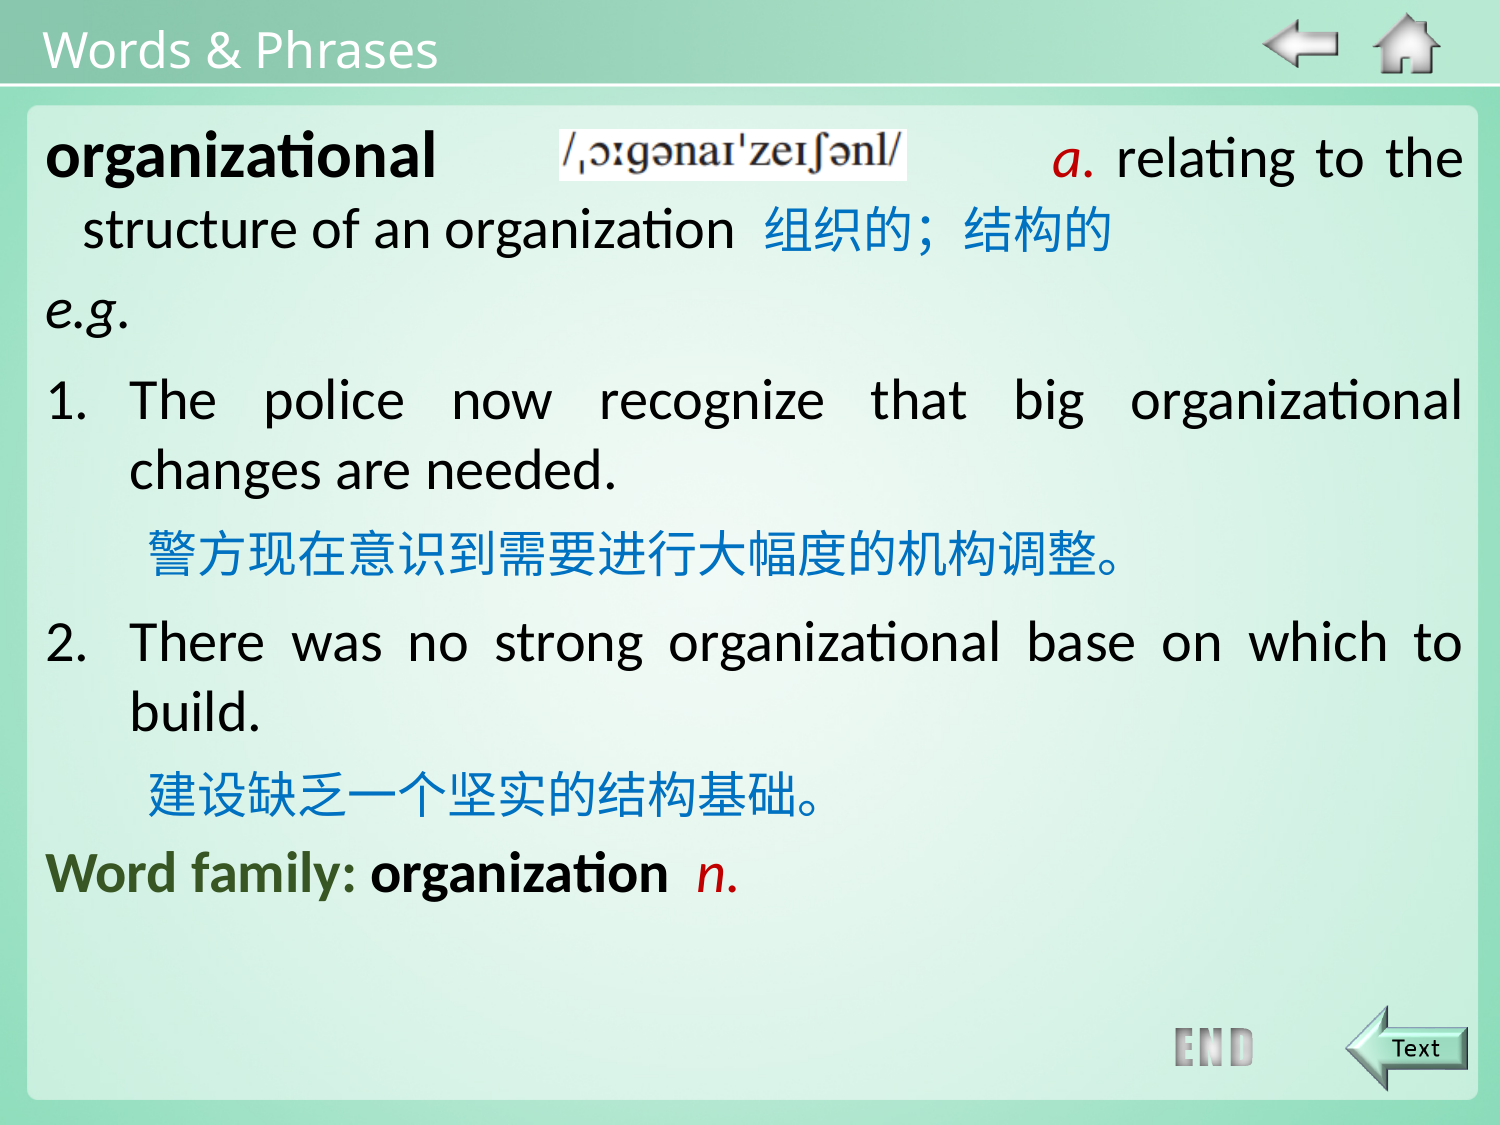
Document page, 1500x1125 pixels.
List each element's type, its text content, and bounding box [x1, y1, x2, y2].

list organizational a. relating to the structure of an organization 组织的；结构的 e.g. The police now recognize that big organizational changes are needed. 警方现在意识到需要进行大幅度的机构调整。 There was no strong organizational base on which to build. 建设缺乏一个坚实的结构基础。 Word family: organization n. [29, 102, 1480, 1099]
text_box Words & Phrases [27, 11, 582, 87]
picture [0, 0, 1500, 1125]
